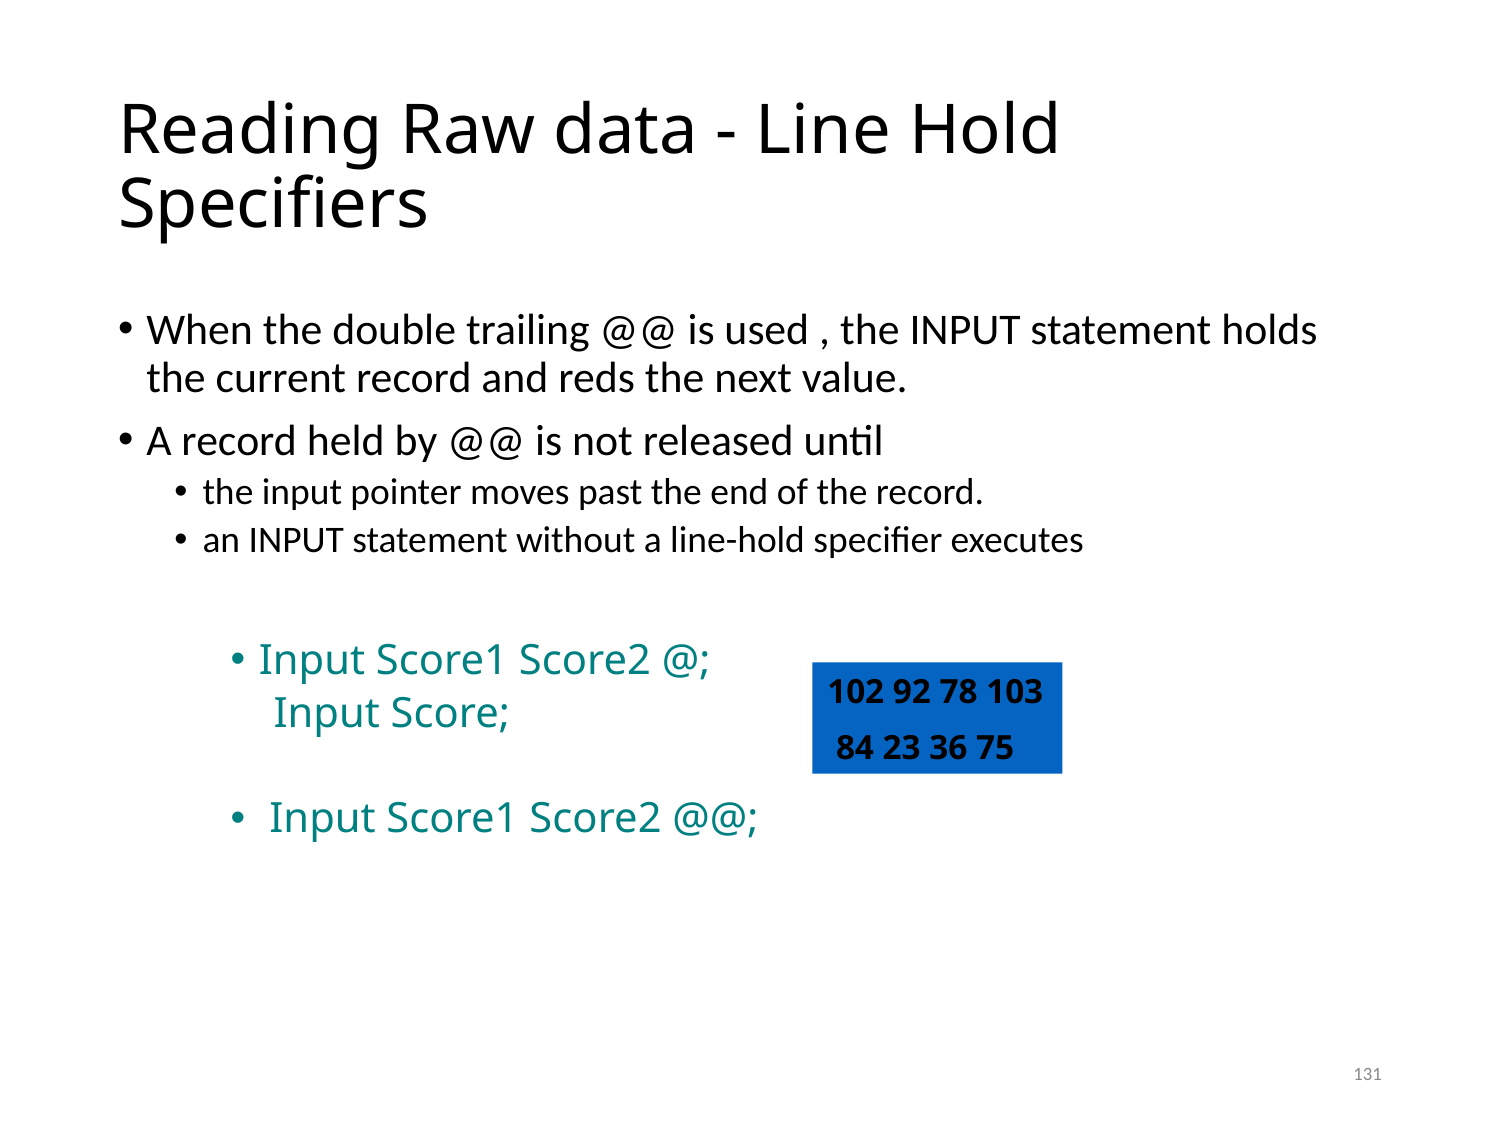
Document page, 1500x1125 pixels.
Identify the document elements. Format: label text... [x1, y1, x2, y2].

title Reading Raw data - Line Hold Specifiers [103, 59, 1397, 278]
text_box 102 92 78 103 84 23 36 75 [812, 662, 1063, 774]
slide_number 131 [1059, 1042, 1397, 1103]
list When the double trailing @@ is used , the INPUT statement holds the current record and reds the next value. A record held by @@ is not released until the input pointer moves past the end of the record. an INPUT statement without a line-hold specifier executes Input Score1 Score2 @; Input Score; Input Score1 Score2 @@; [103, 299, 1397, 1014]
